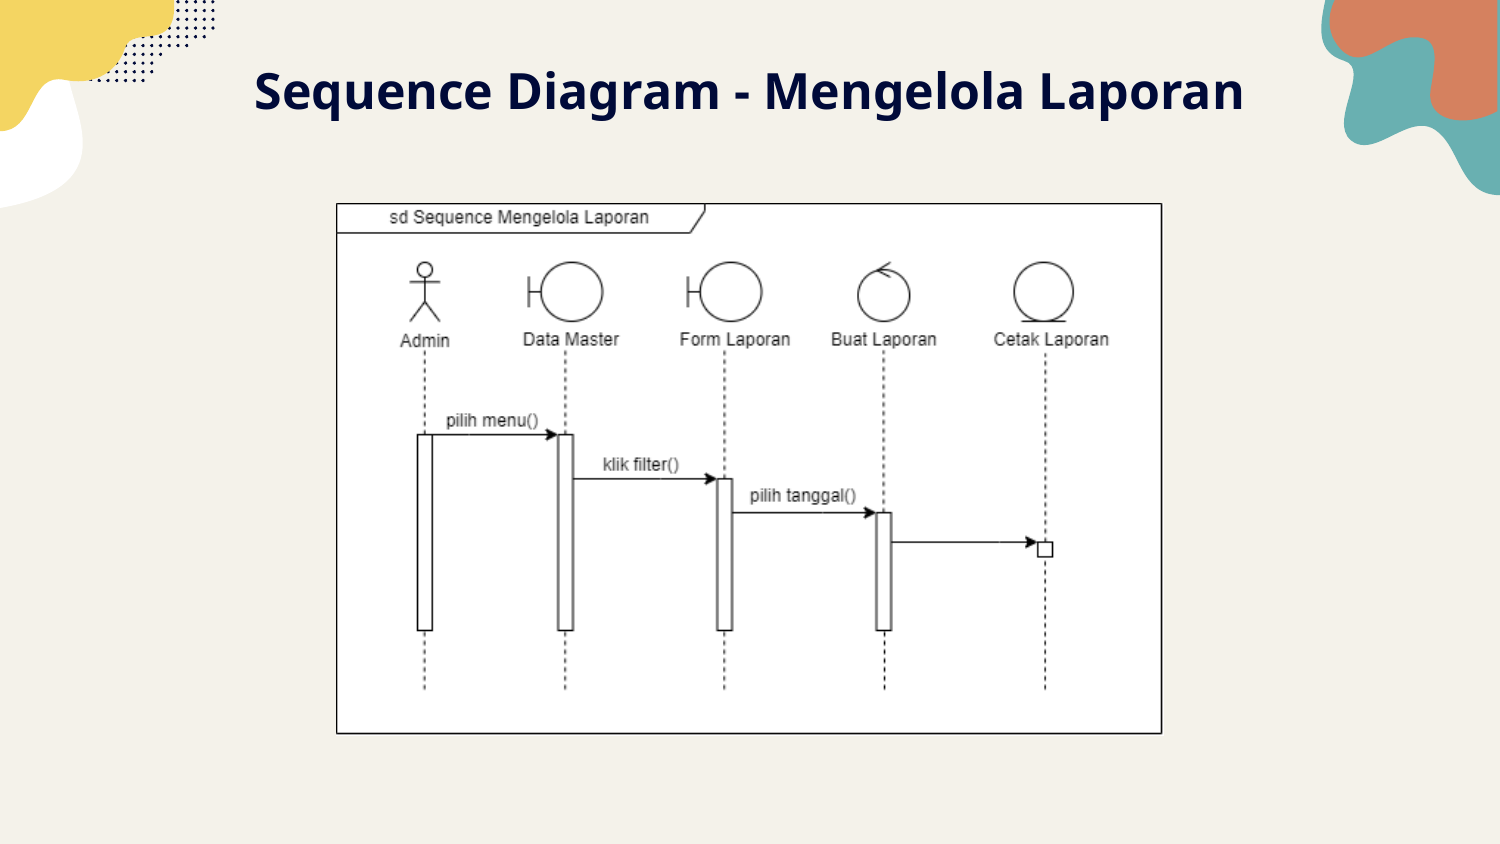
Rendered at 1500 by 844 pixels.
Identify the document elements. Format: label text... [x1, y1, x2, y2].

picture [336, 203, 1164, 737]
title Sequence Diagram - Mengelola Laporan [116, 44, 1383, 145]
